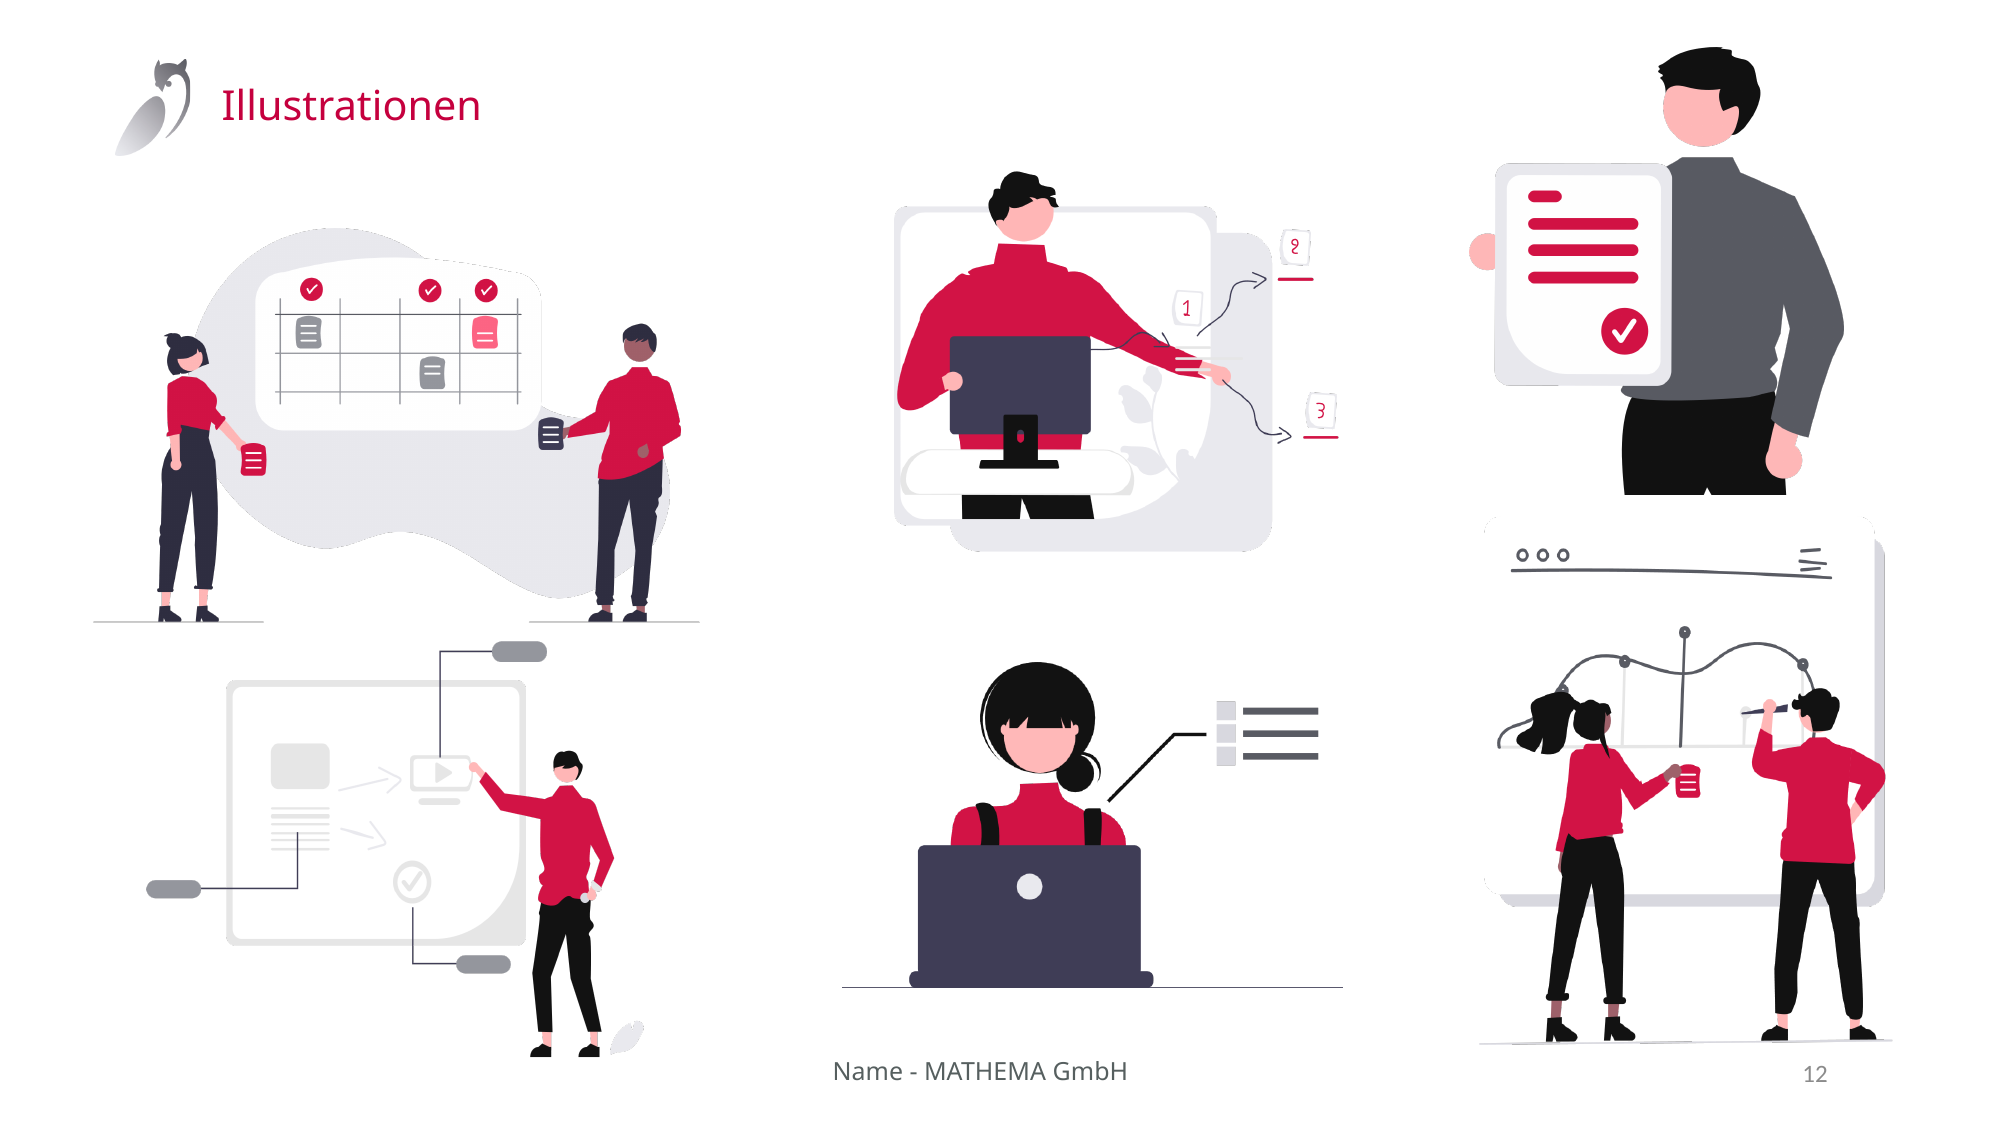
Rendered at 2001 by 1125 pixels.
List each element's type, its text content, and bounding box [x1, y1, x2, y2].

picture [1469, 47, 1844, 495]
picture [842, 662, 1343, 988]
picture [1479, 516, 1893, 1045]
picture [894, 169, 1340, 552]
footer Name - MATHEMA GmbH [643, 1042, 1319, 1103]
title Illustrationen [206, 77, 986, 138]
picture [93, 228, 700, 623]
picture [146, 641, 644, 1059]
slide_number 12 [1393, 1042, 1844, 1103]
